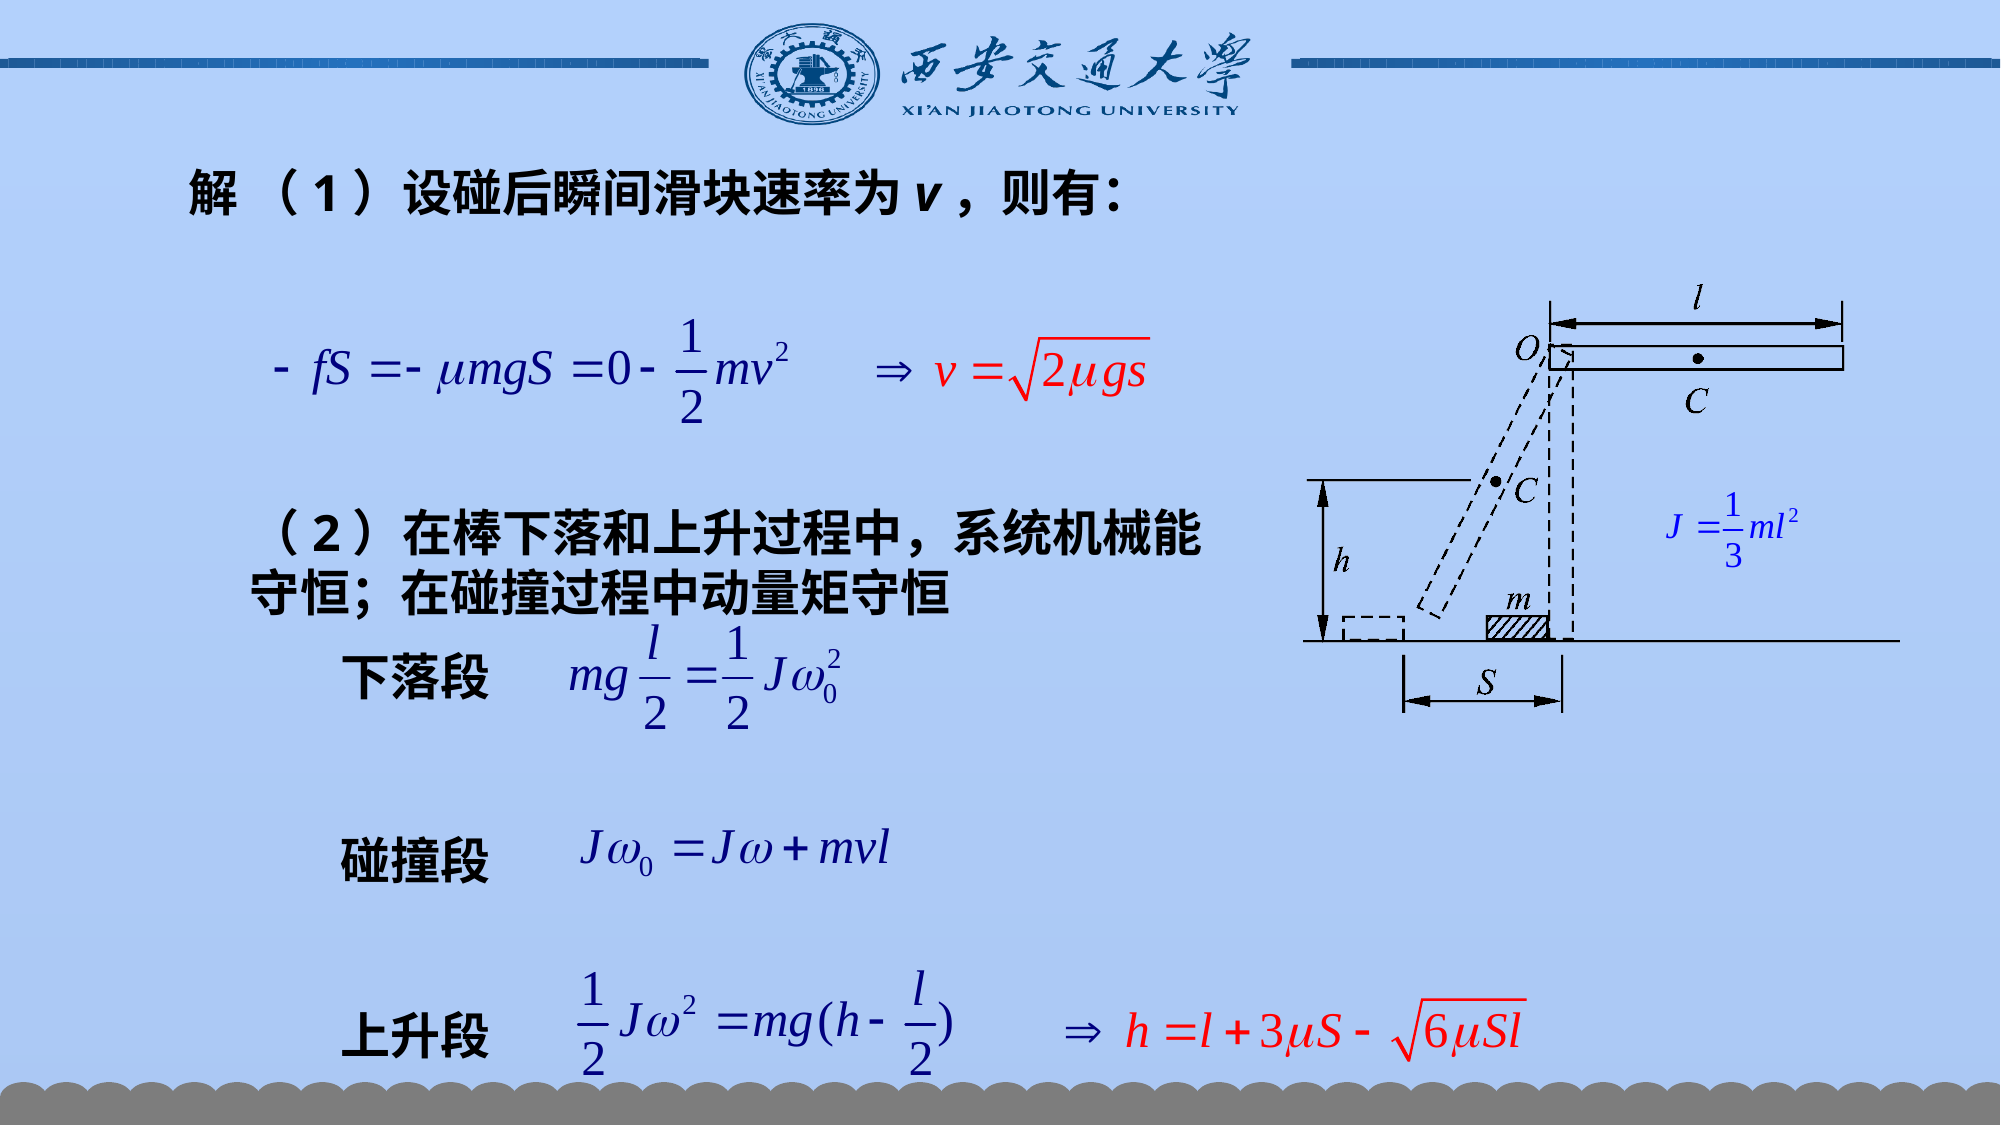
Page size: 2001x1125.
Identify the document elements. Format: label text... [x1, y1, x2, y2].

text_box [1658, 481, 1807, 576]
picture [1303, 284, 1900, 713]
text_box 碰撞段 [325, 821, 616, 897]
text_box 解 [173, 153, 235, 229]
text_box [569, 957, 962, 1087]
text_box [569, 813, 903, 889]
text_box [1057, 989, 1537, 1073]
text_box 下落段 [325, 638, 560, 713]
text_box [560, 611, 853, 741]
text_box （2）在棒下落和上升过程中，系统机械能守恒；在碰撞过程中动量矩守恒 [235, 494, 1264, 630]
picture [744, 0, 1267, 138]
text_box （1）设碰后瞬间滑块速率为v，则有： [235, 153, 1189, 229]
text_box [266, 304, 799, 435]
text_box 上升段 [325, 996, 569, 1072]
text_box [868, 327, 1160, 412]
